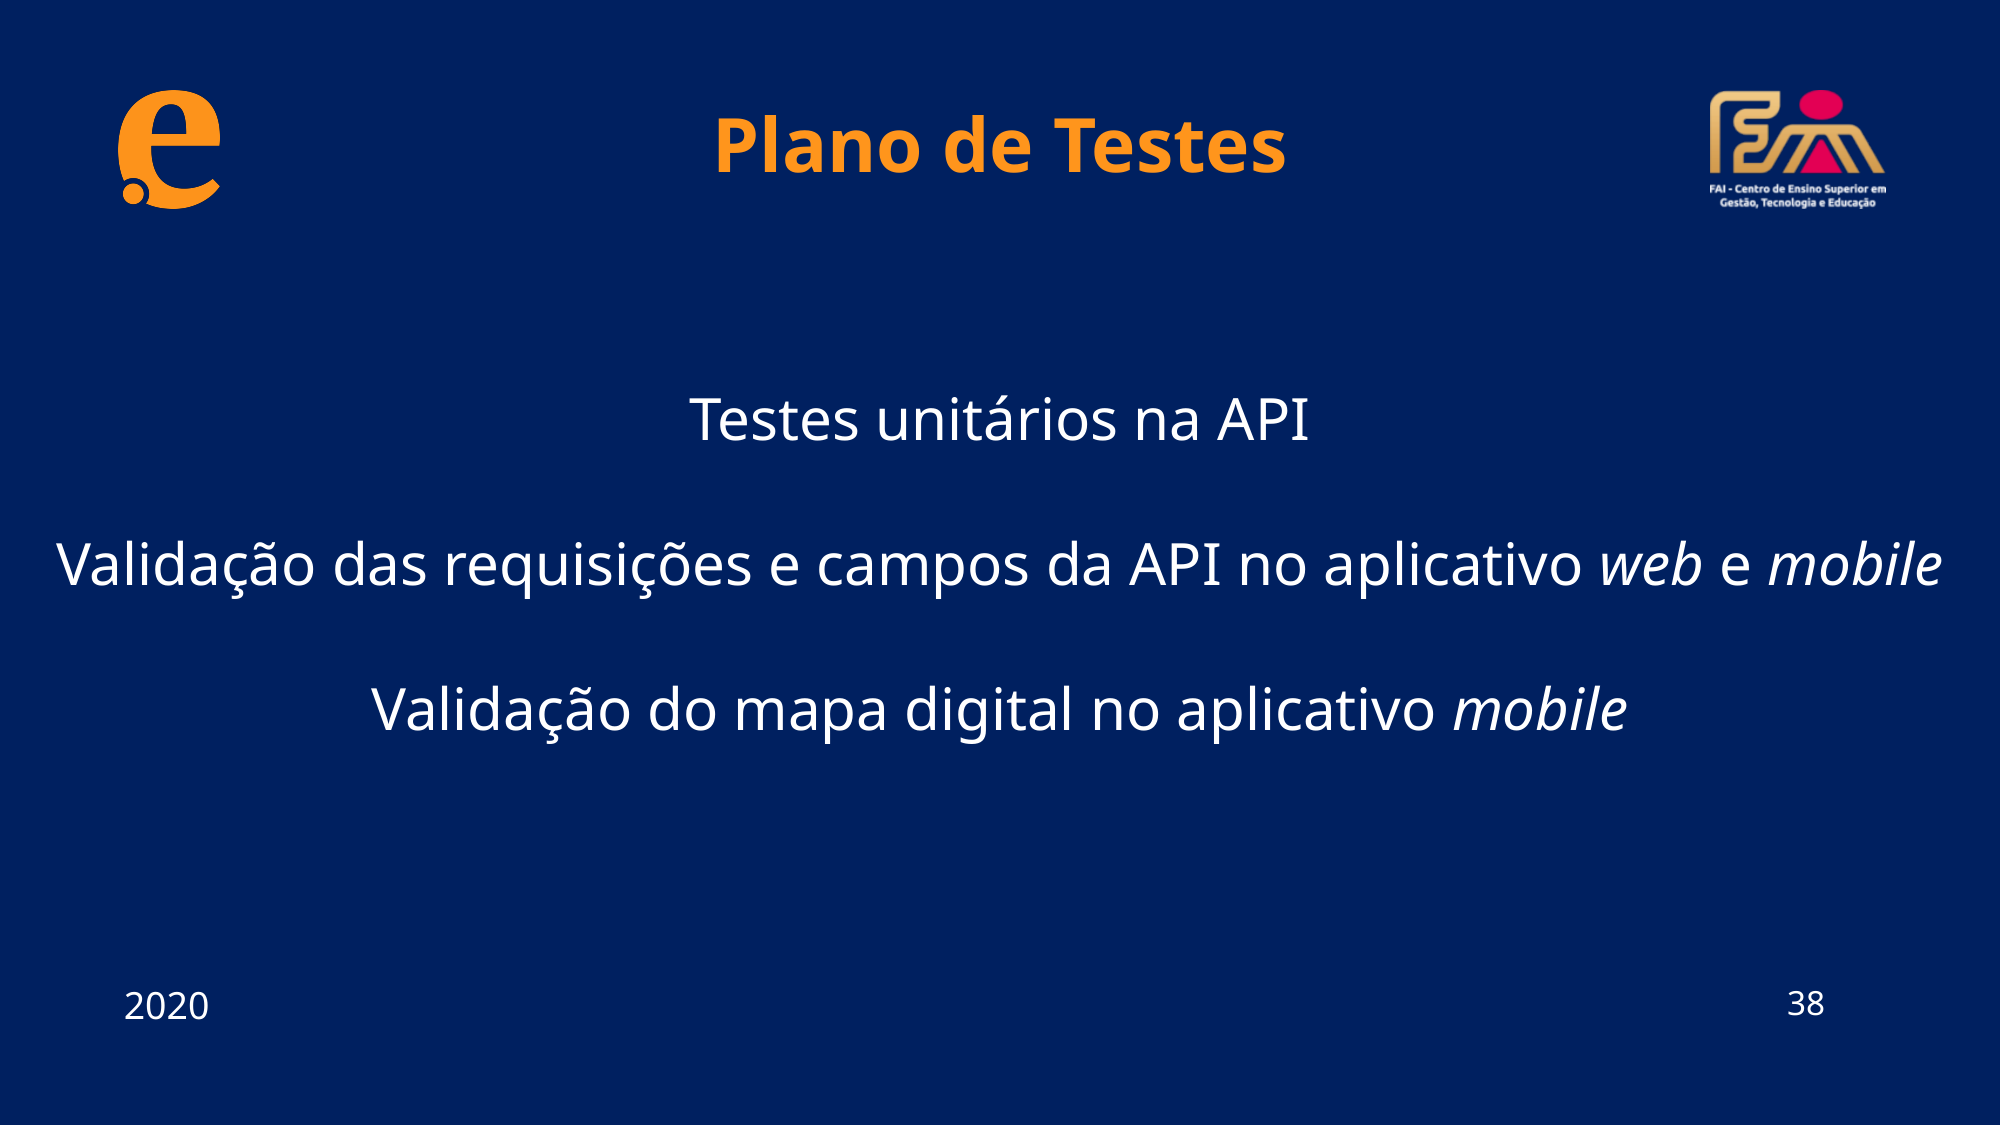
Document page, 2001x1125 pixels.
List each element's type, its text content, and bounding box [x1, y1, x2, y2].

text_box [112, 374, 1888, 751]
slide_number 38 [1390, 975, 1841, 1035]
picture [1710, 90, 1886, 209]
text_box 2020 [109, 974, 225, 1035]
picture [118, 90, 220, 209]
text_box Plano de Testes [697, 90, 1303, 195]
